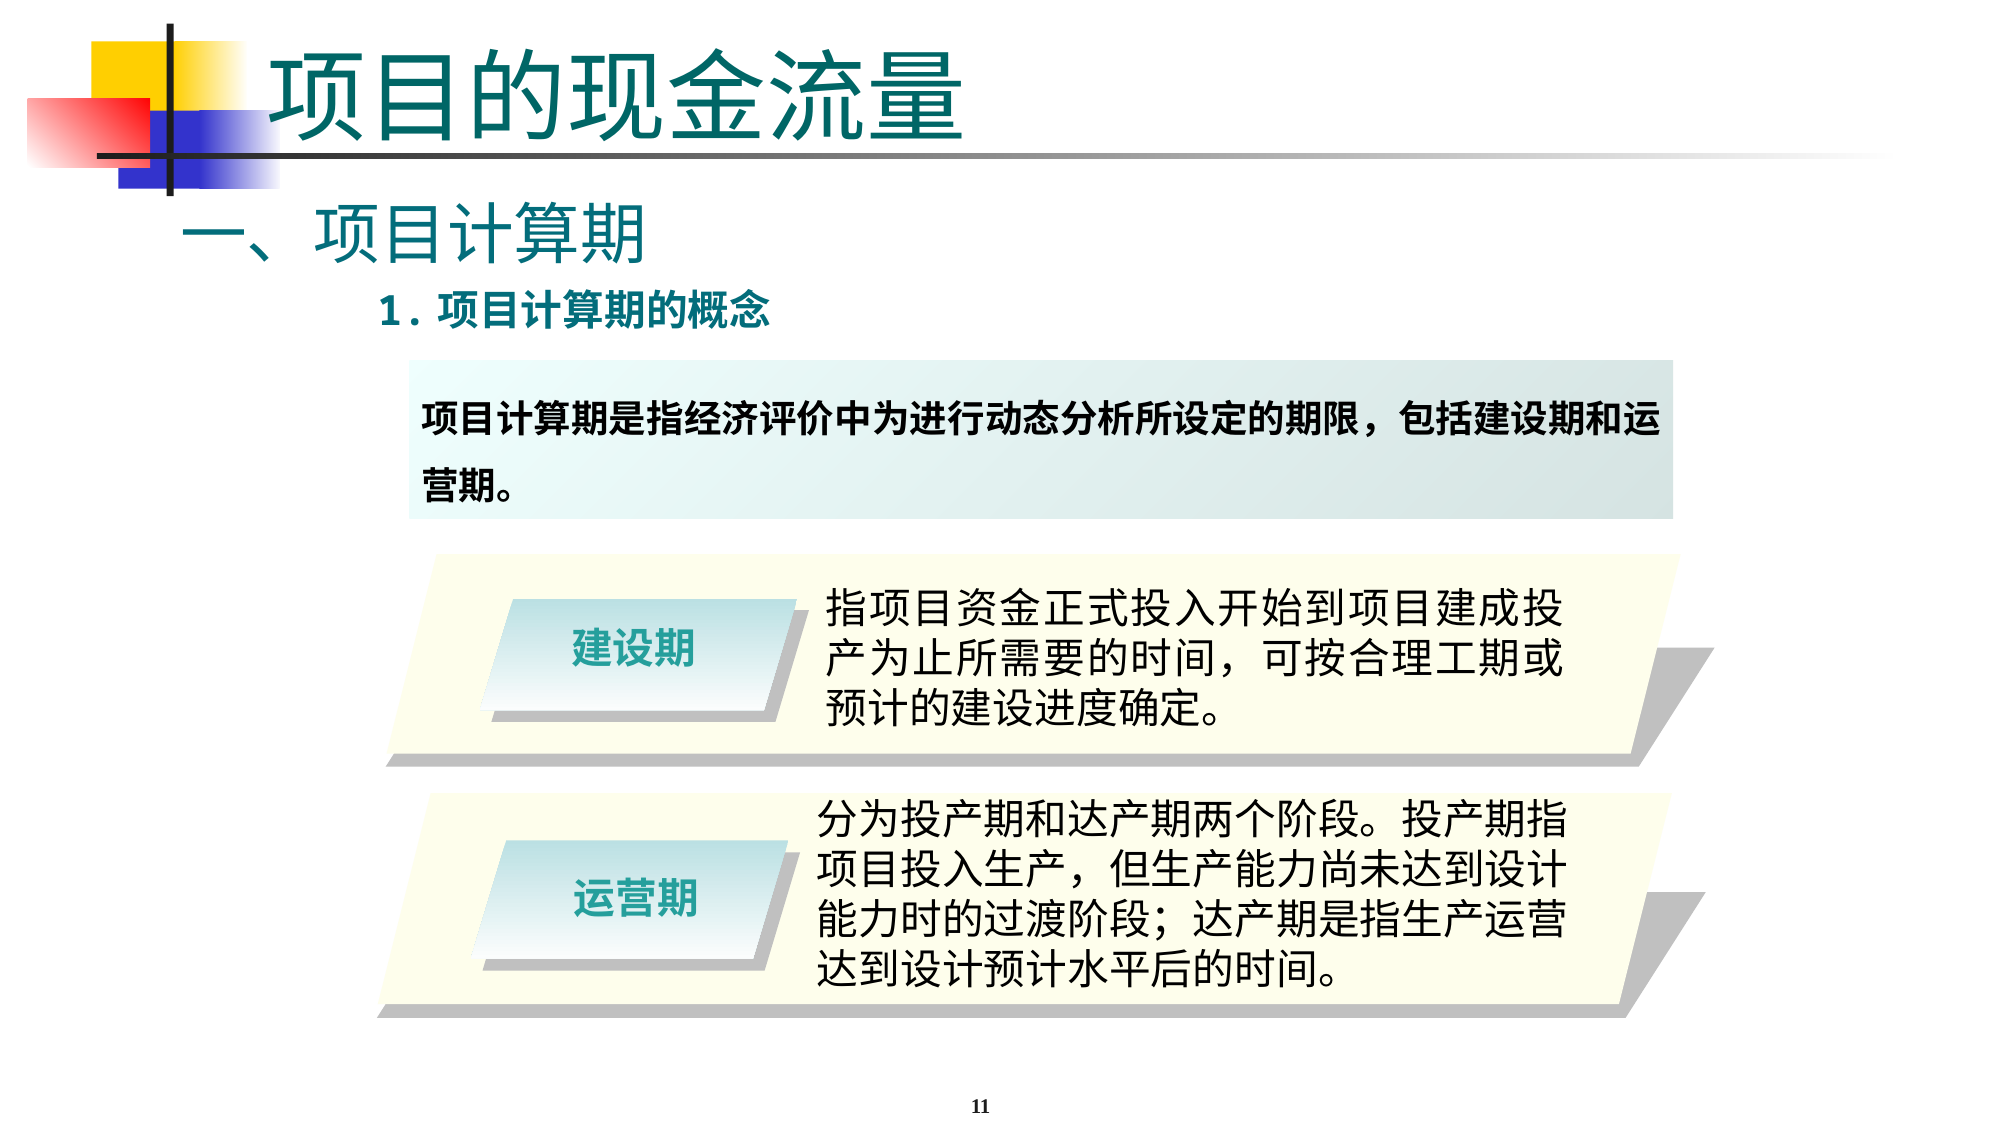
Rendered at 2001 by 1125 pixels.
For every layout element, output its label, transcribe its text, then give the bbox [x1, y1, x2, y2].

title 项目的现金流量 [251, 23, 1957, 161]
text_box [385, 553, 1715, 767]
slide_number 11 [771, 1071, 1190, 1125]
list 一、项目计算期 [165, 184, 1961, 1071]
text_box 项目计算期是指经济评价中为进行动态分析所设定的期限，包括建设期和运营期。 [409, 360, 1674, 519]
text_box 1.项目计算期的概念 [362, 276, 895, 342]
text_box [376, 785, 1706, 1019]
